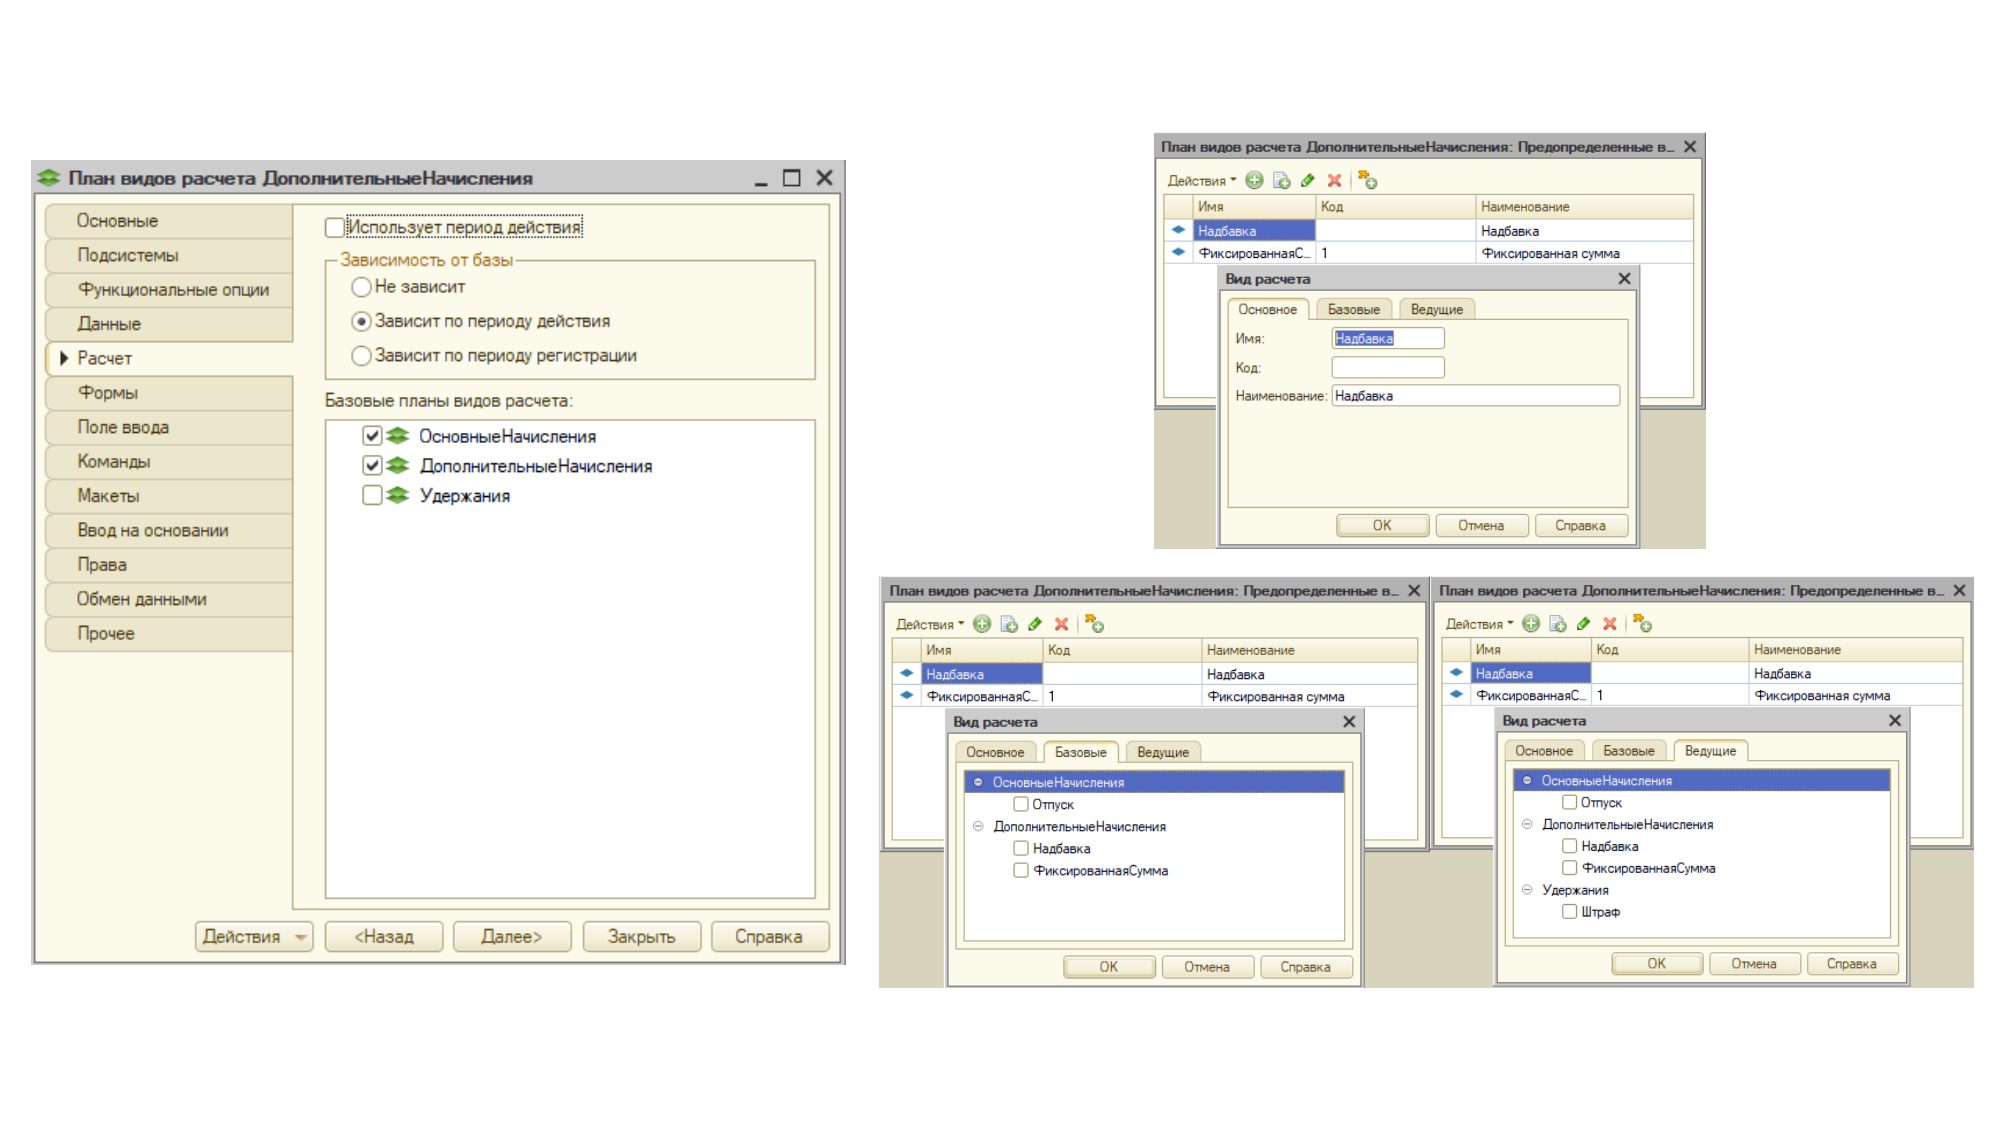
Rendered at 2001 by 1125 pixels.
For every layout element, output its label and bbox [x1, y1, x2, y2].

picture [31, 160, 846, 965]
picture [879, 576, 1974, 988]
picture [1154, 132, 1706, 549]
